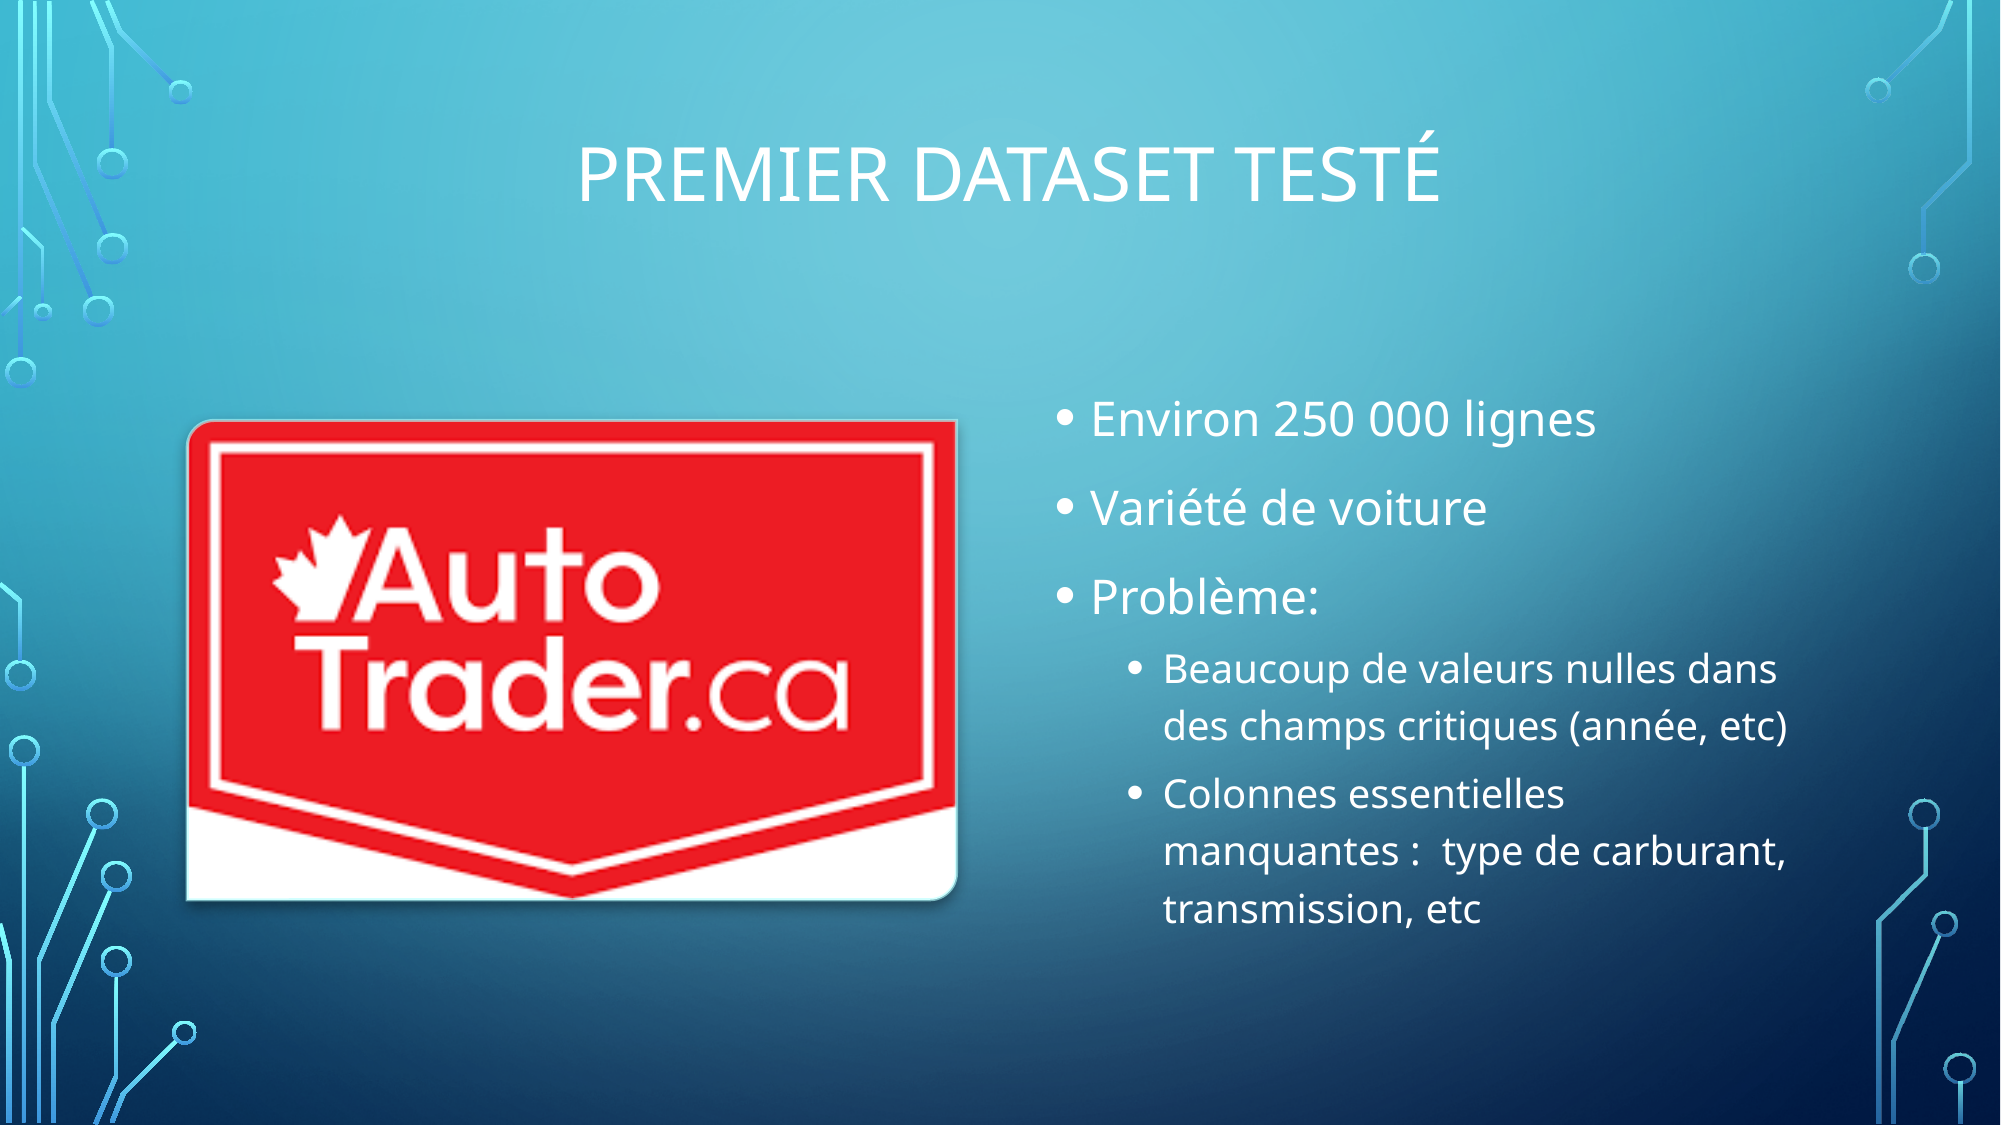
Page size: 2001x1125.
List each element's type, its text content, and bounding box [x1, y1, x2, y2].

picture [186, 420, 957, 901]
list Environ 250 000 lignes Variété de voiture Problème: Beaucoup de valeurs nulles dans des champs critiques (année, etc) Colonnes essentielles manquantes : type de carburant, transmission, etc [1039, 369, 1813, 950]
title Premier dataset testé [187, 101, 1813, 344]
